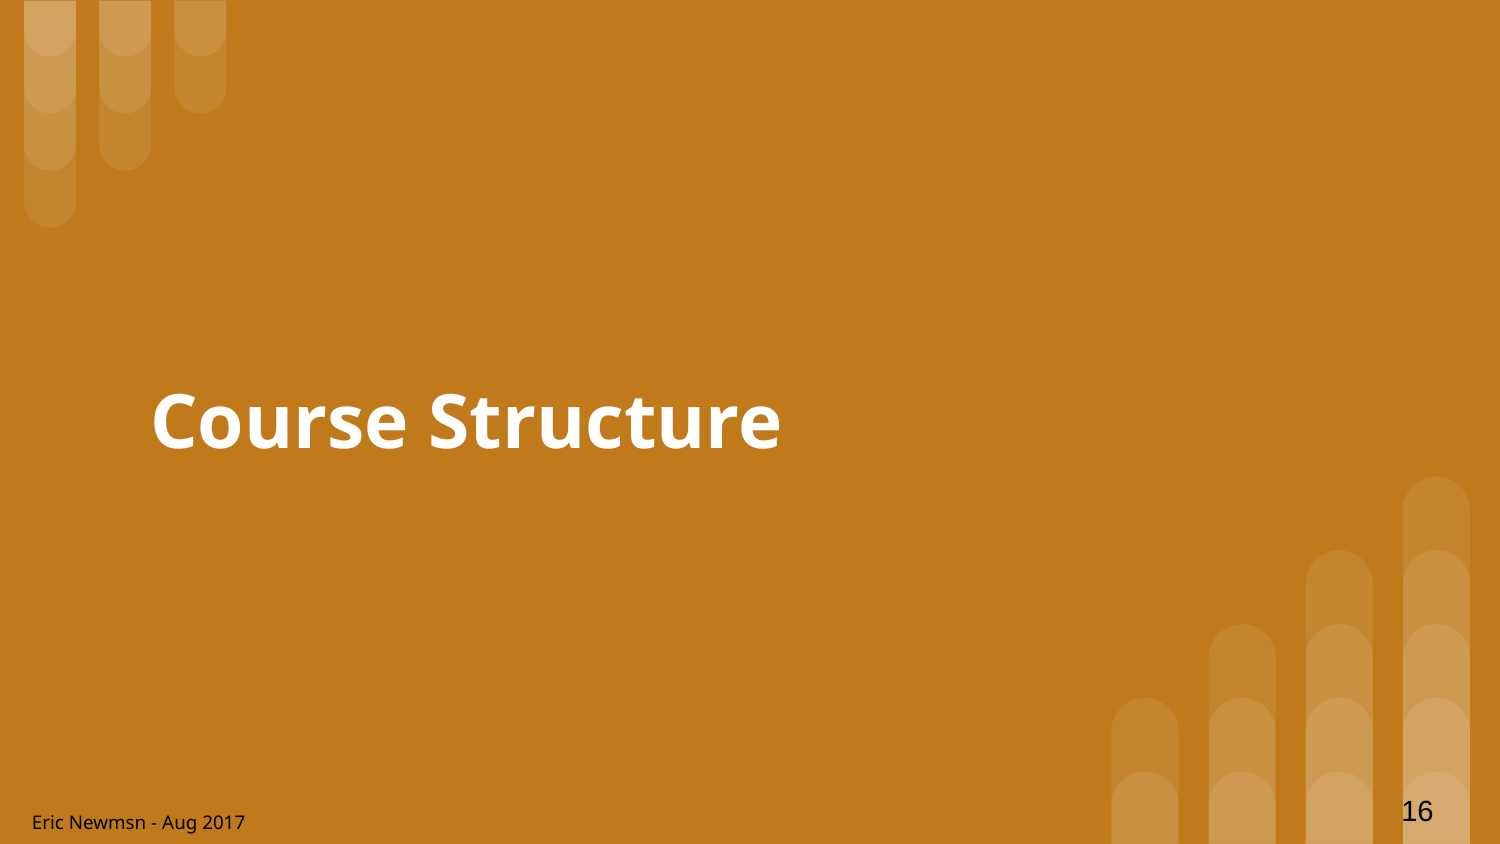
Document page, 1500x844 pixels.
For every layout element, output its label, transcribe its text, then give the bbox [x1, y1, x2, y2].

slide_number ‹#› [1386, 777, 1477, 842]
title Course Structure [135, 264, 1097, 572]
